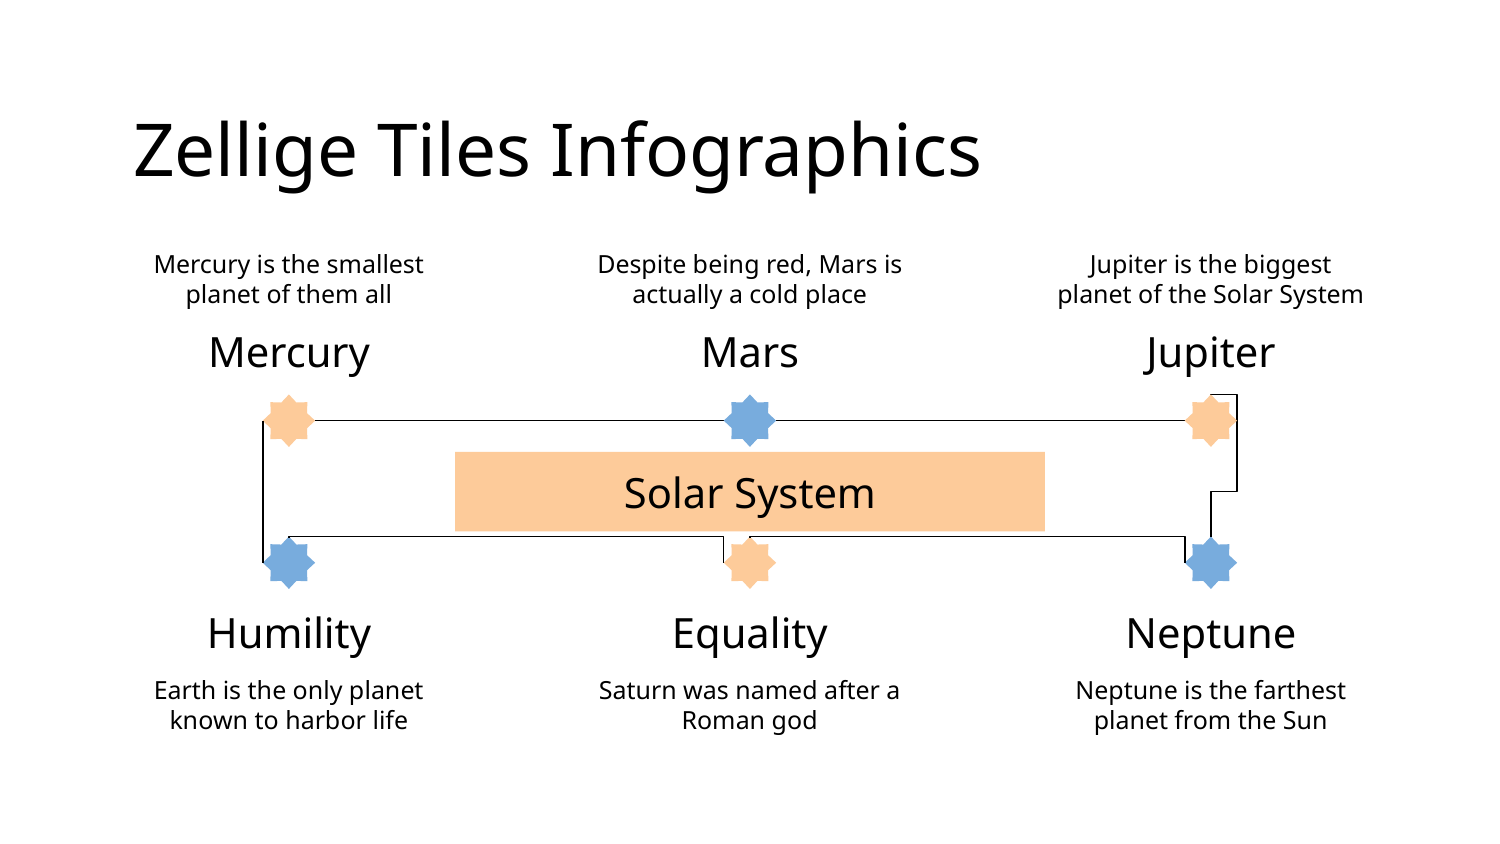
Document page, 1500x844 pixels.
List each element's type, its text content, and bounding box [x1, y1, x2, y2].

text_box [1038, 225, 1384, 448]
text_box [577, 225, 923, 448]
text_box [116, 536, 462, 758]
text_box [1038, 536, 1384, 758]
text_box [116, 225, 462, 448]
title Zellige Tiles Infographics [118, 88, 1383, 206]
text_box Solar System [455, 451, 1045, 532]
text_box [577, 536, 923, 758]
